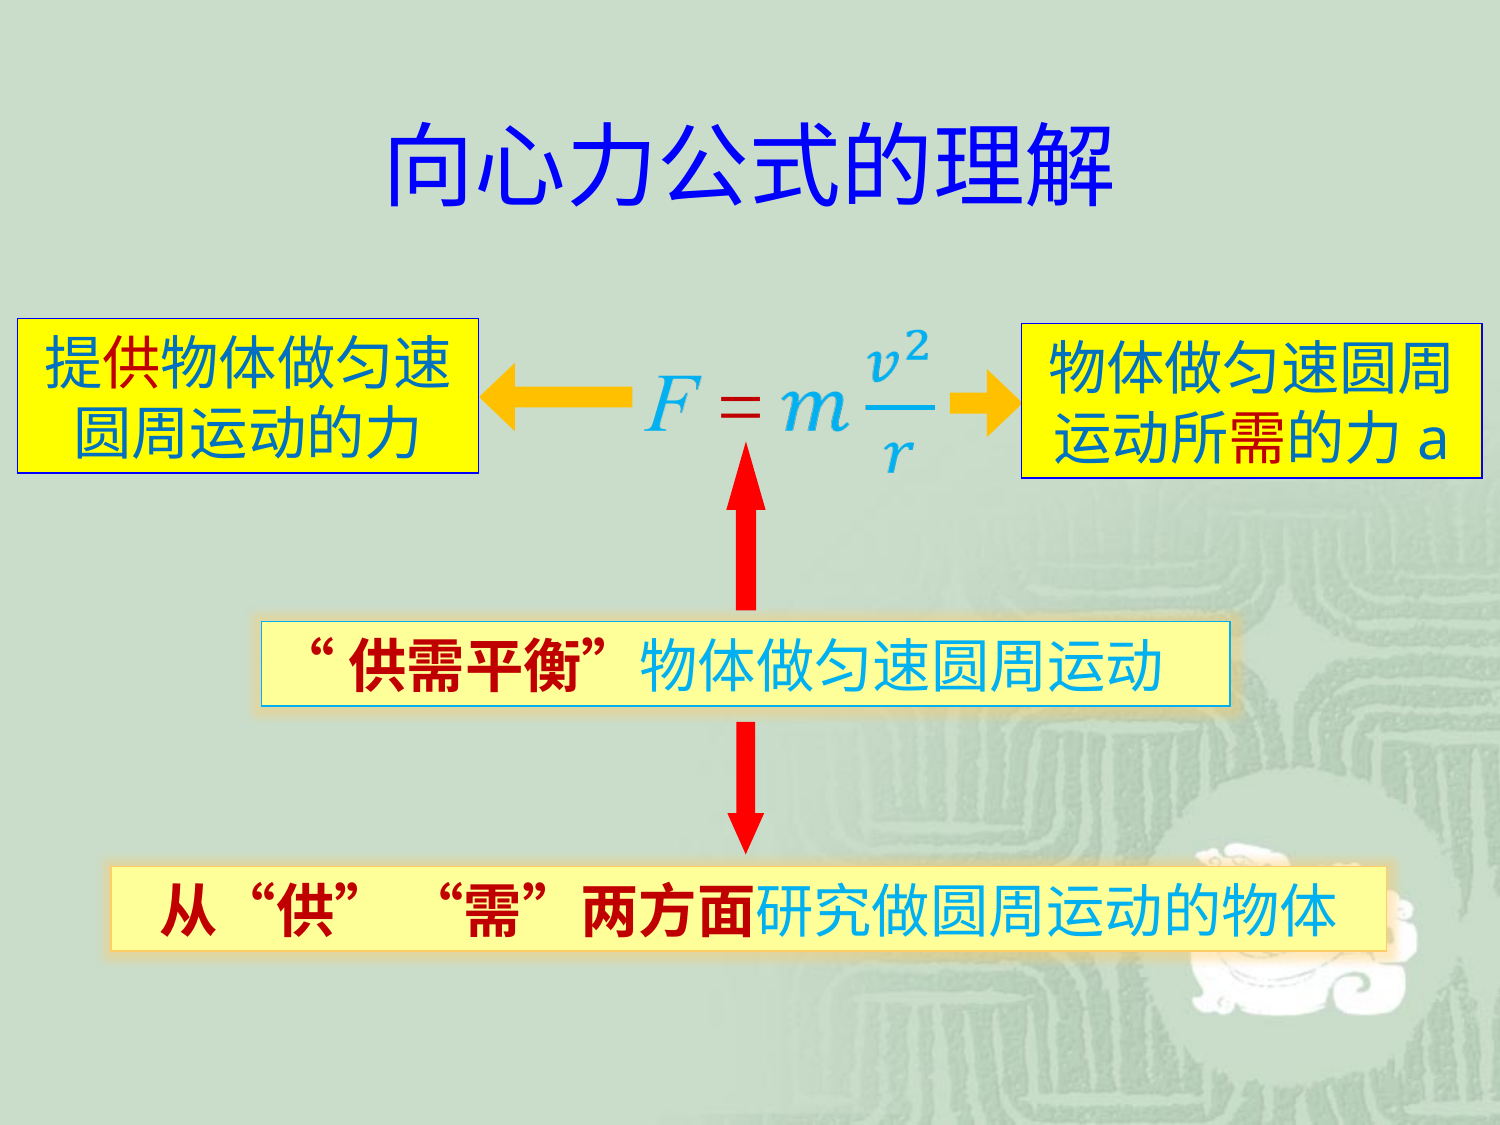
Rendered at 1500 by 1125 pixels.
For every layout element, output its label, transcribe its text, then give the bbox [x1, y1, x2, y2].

text_box [480, 364, 632, 430]
text_box “供需平衡”物体做匀速圆周运动 [261, 621, 1231, 707]
text_box [728, 722, 763, 853]
text_box [631, 309, 951, 485]
title 向心力公式的理解 [49, 37, 1451, 225]
text_box 从“供” “需”两方面研究做圆周运动的物体 [110, 866, 1387, 952]
text_box [950, 370, 1021, 436]
picture [0, 0, 1500, 1125]
text_box 提供物体做匀速圆周运动的力 [17, 318, 479, 474]
text_box 物体做匀速圆周运动所需的力a [1021, 323, 1483, 479]
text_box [702, 344, 796, 610]
